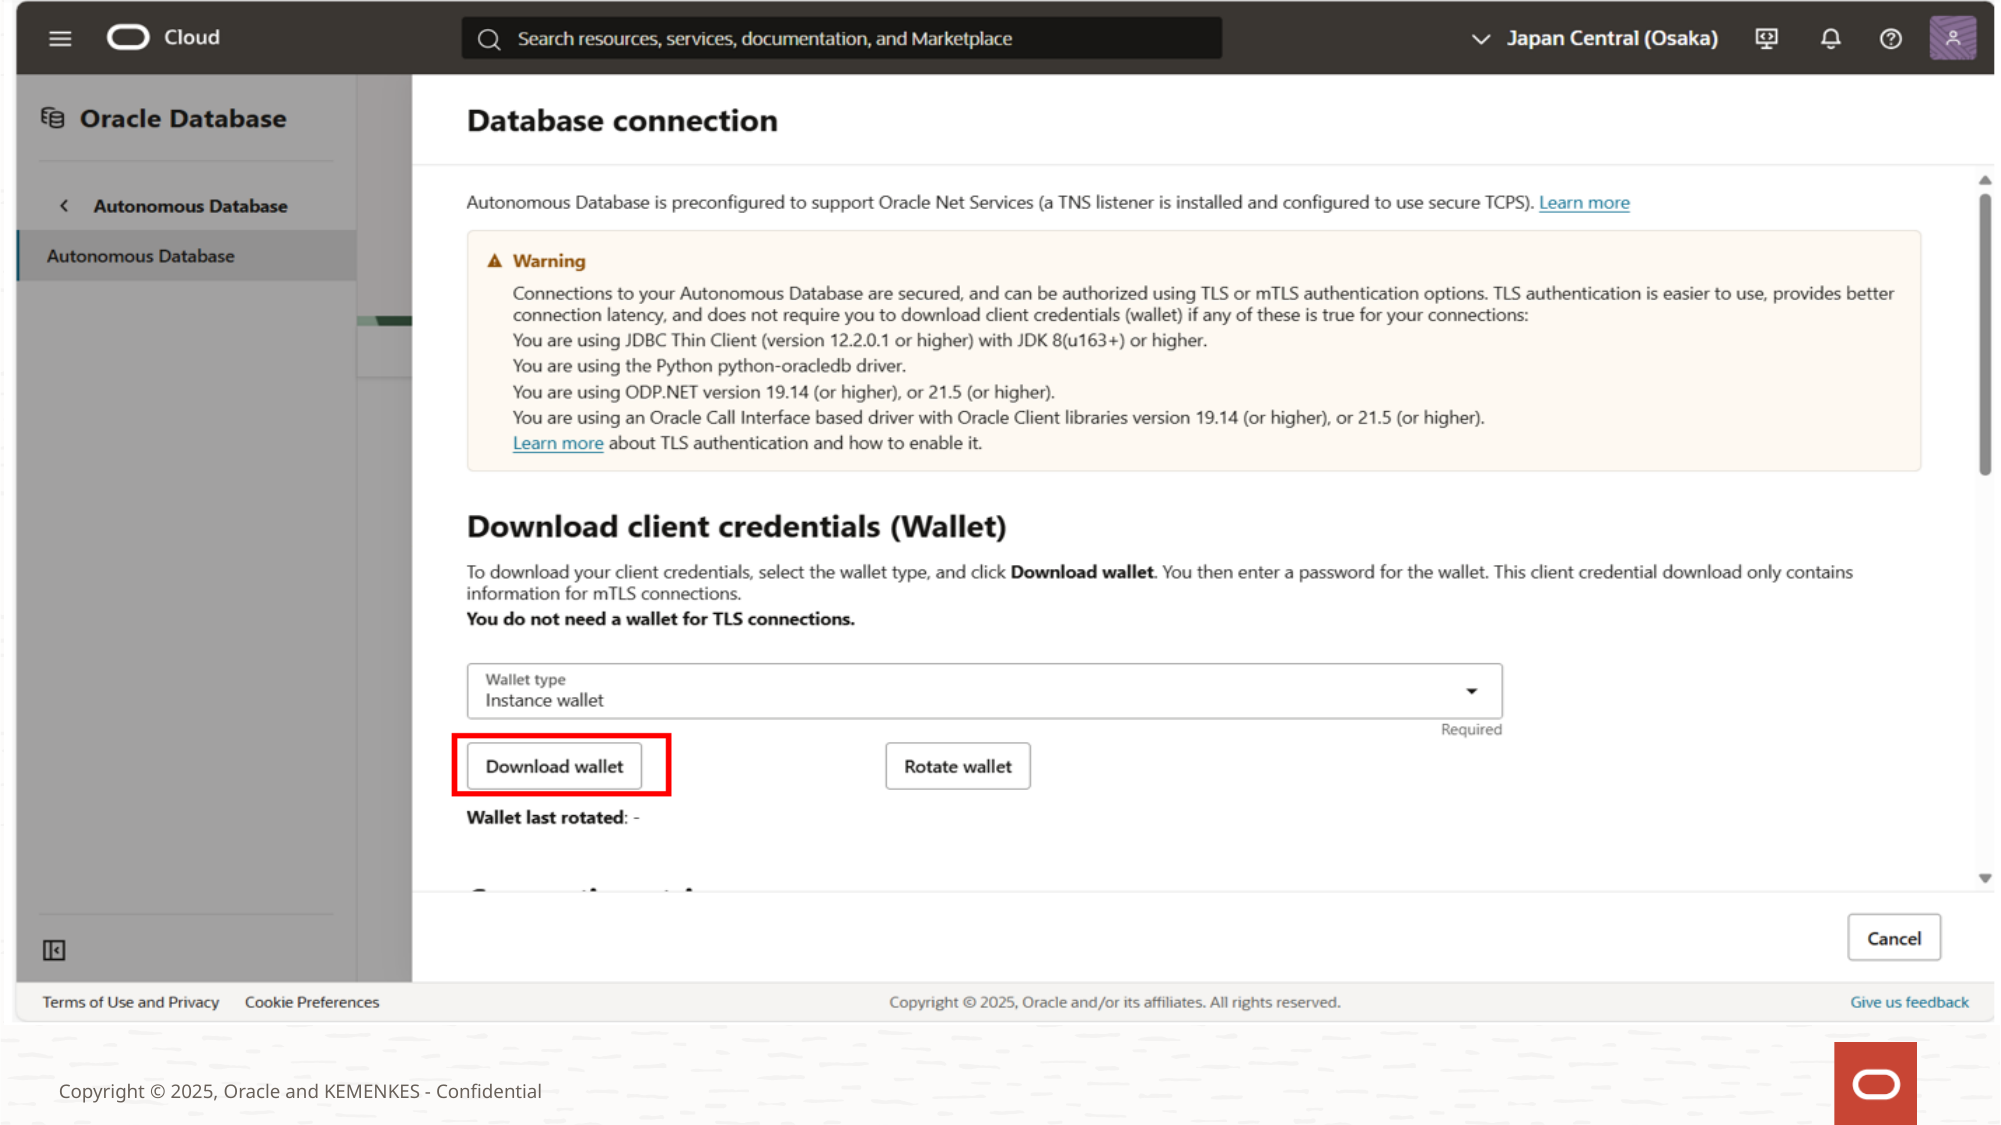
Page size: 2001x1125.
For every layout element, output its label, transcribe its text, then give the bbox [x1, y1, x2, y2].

picture [0, 0, 2000, 1125]
footer Copyright © 2025, Oracle and KEMENKES - Confidential [58, 1060, 1002, 1121]
